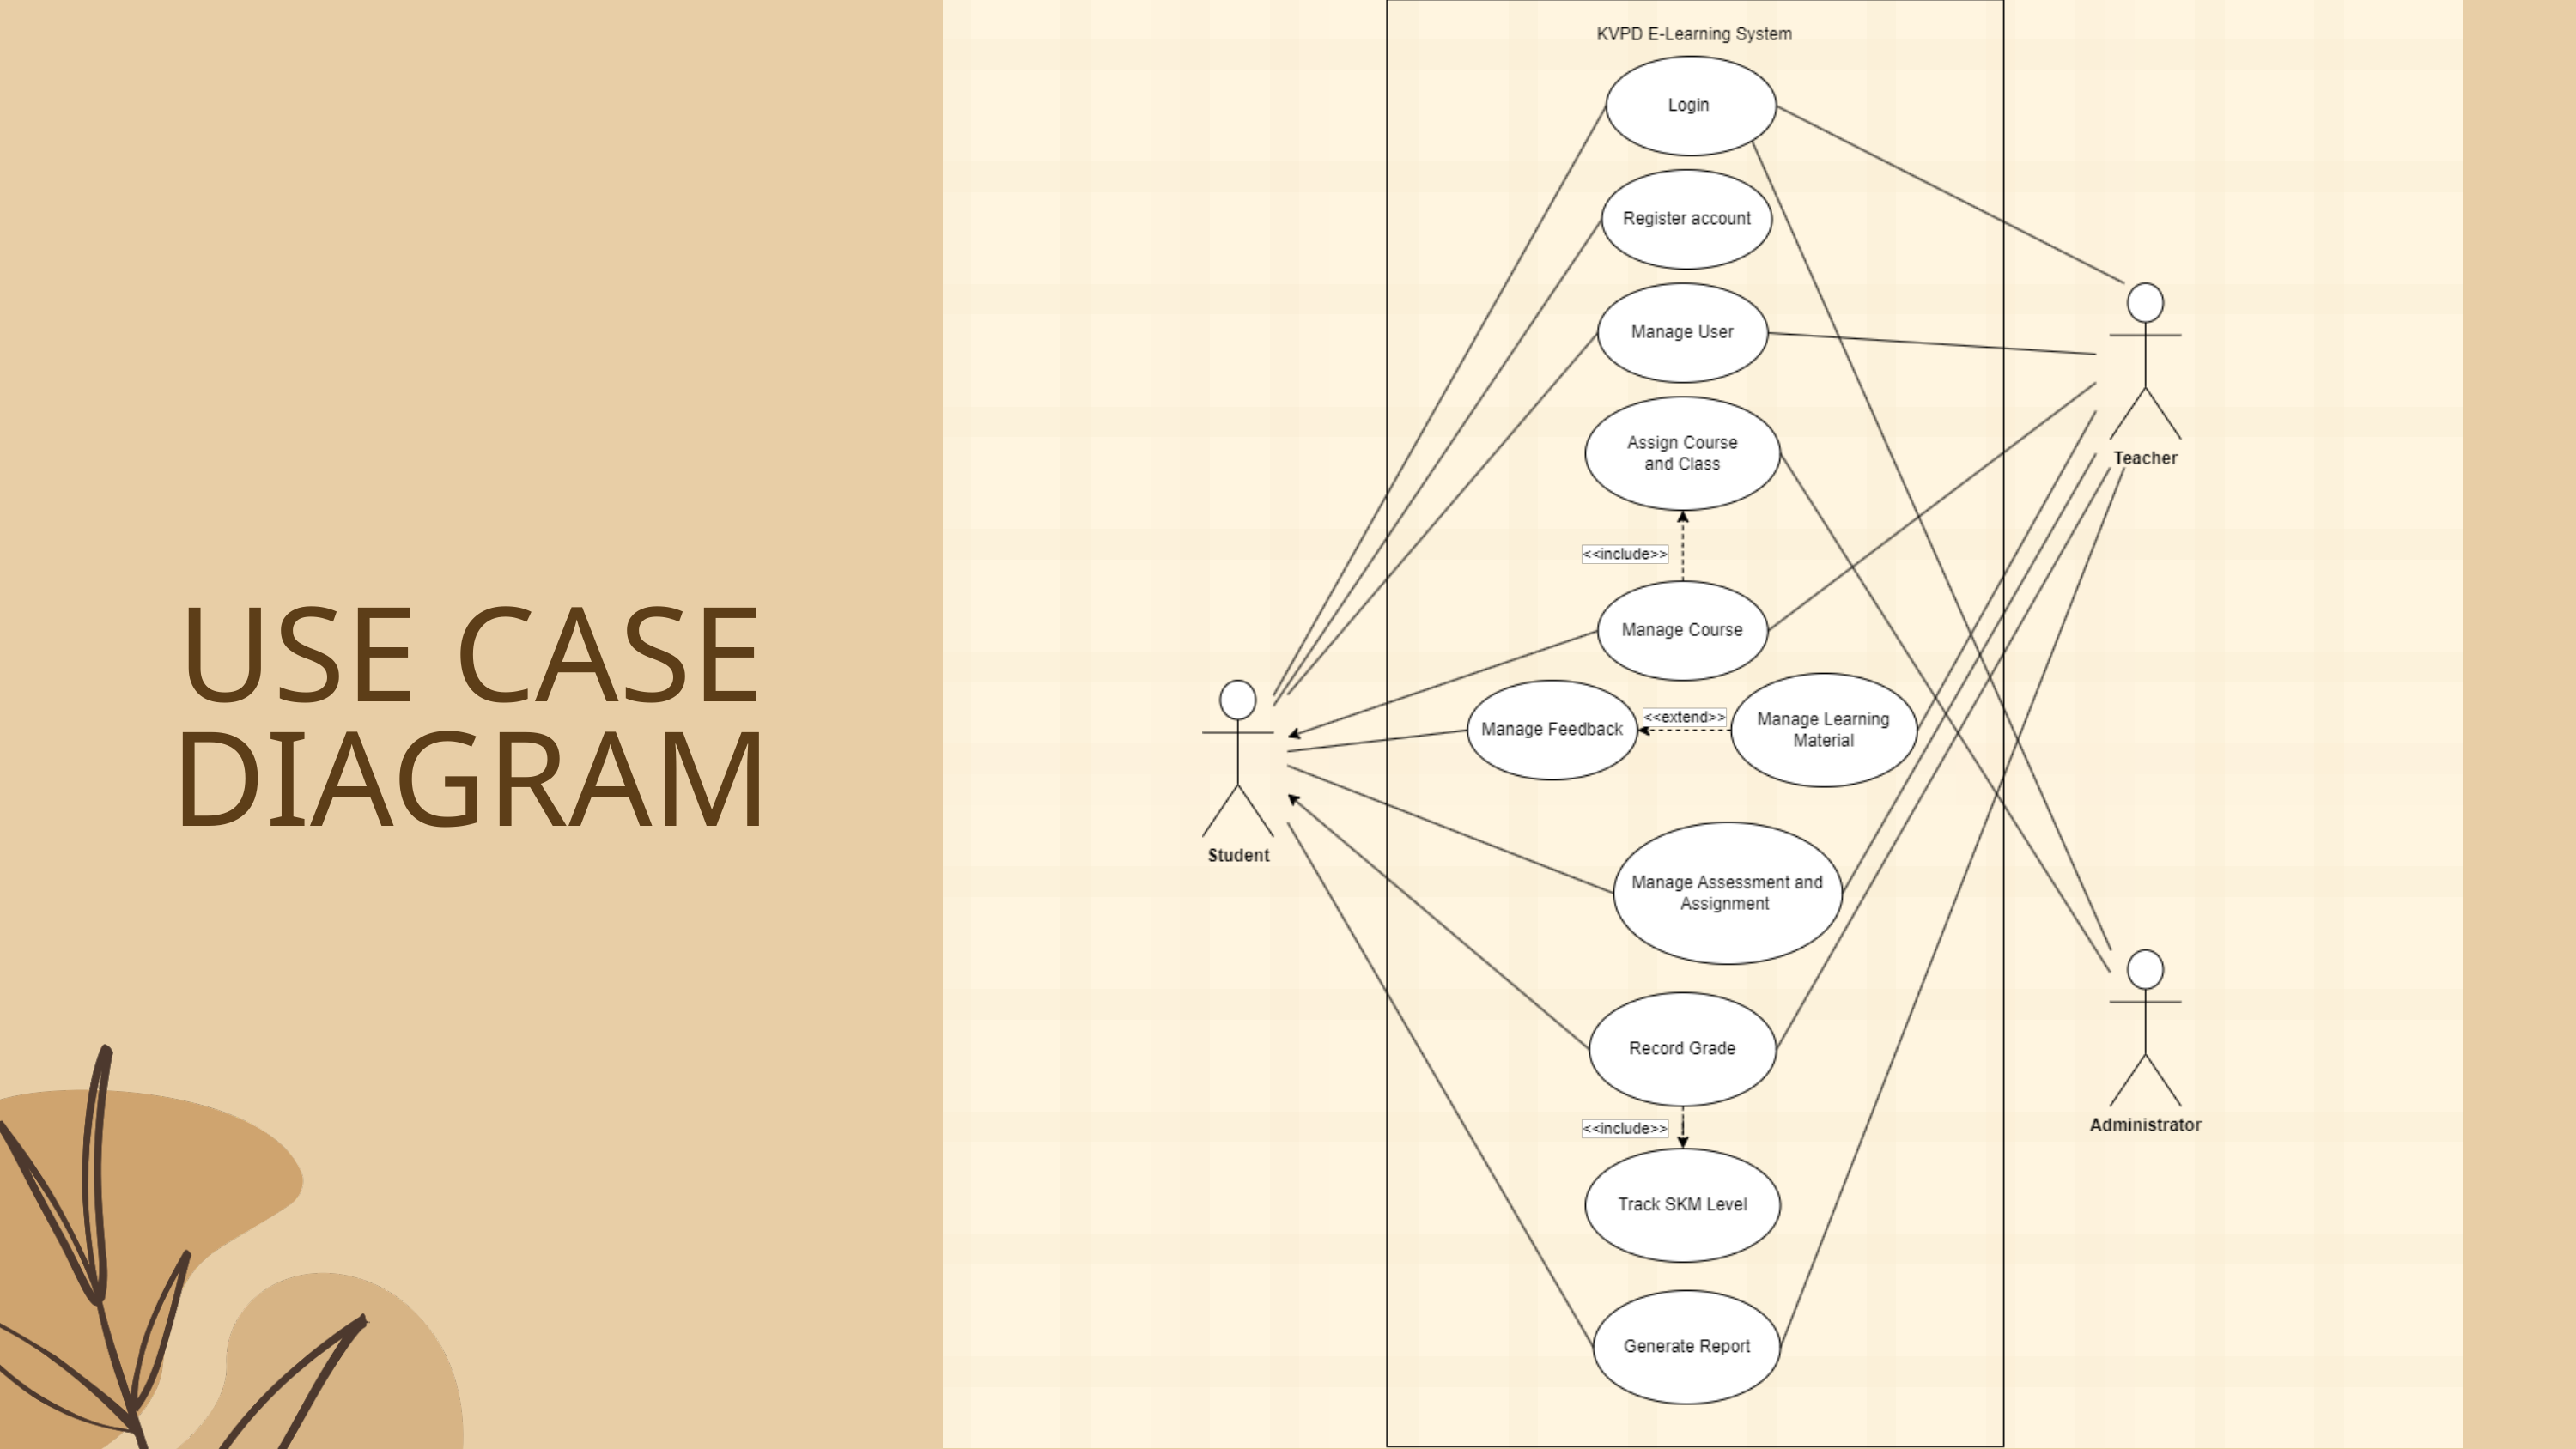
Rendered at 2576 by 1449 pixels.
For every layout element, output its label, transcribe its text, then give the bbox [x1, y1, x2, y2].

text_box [942, 0, 2464, 1449]
text_box [0, 1040, 468, 1449]
text_box USE CASE DIAGRAM [0, 603, 938, 853]
